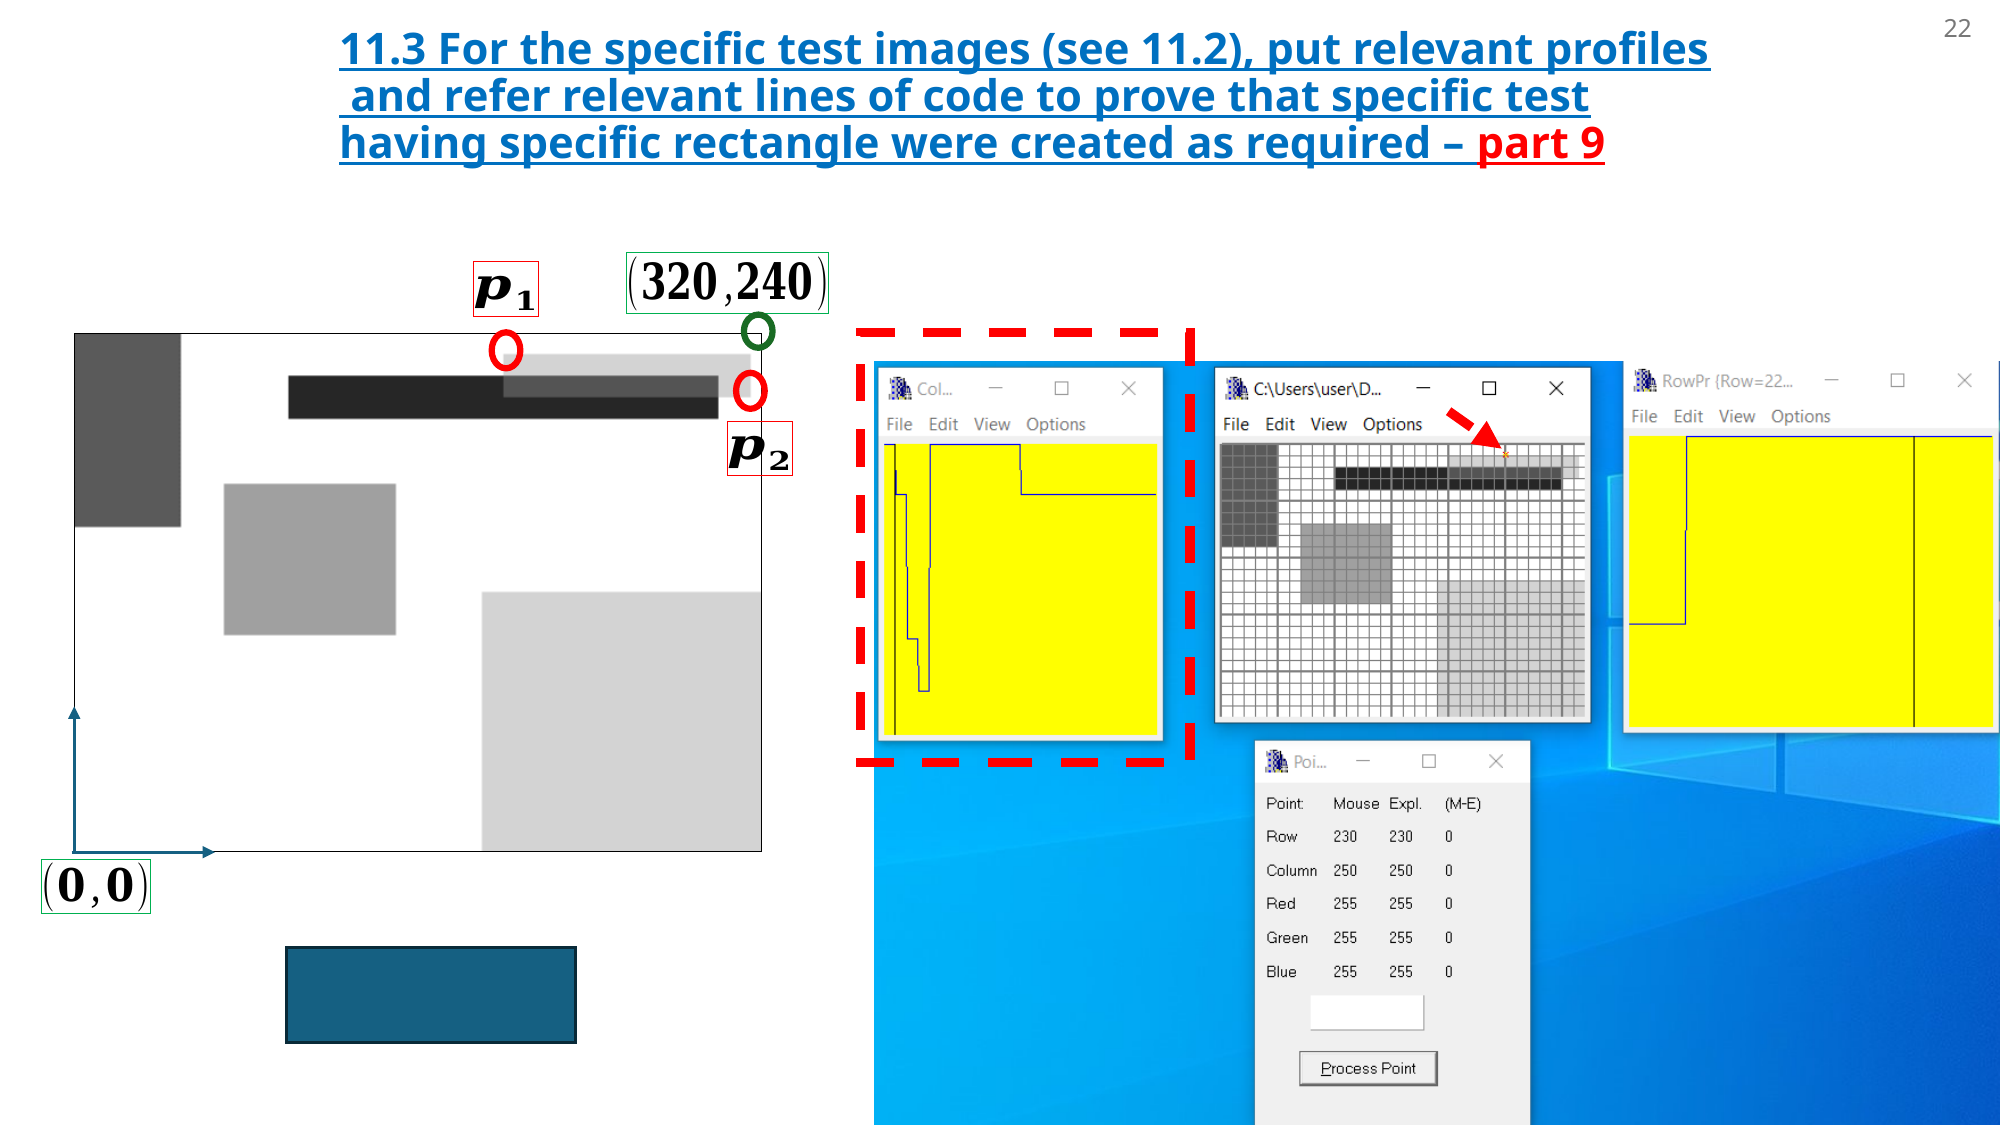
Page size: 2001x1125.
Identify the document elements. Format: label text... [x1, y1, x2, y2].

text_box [1448, 410, 1503, 450]
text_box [41, 251, 829, 1044]
picture [878, 360, 2000, 1125]
picture [1186, 592, 1194, 628]
picture [1186, 658, 1194, 694]
picture [874, 759, 893, 766]
picture [989, 759, 1031, 766]
picture [1062, 759, 1097, 766]
picture [923, 759, 958, 766]
picture [1186, 527, 1194, 562]
picture [1186, 724, 1194, 759]
text_box [859, 331, 1191, 764]
slide_number 22 [1928, 0, 2000, 60]
text_box 11.3 For the specific test images (see 11.2), put relevant profiles and refer relevant lines of code to prove that specific test having specific rectangle were created as required – part 9 [324, 0, 1747, 209]
picture [1127, 759, 1163, 766]
